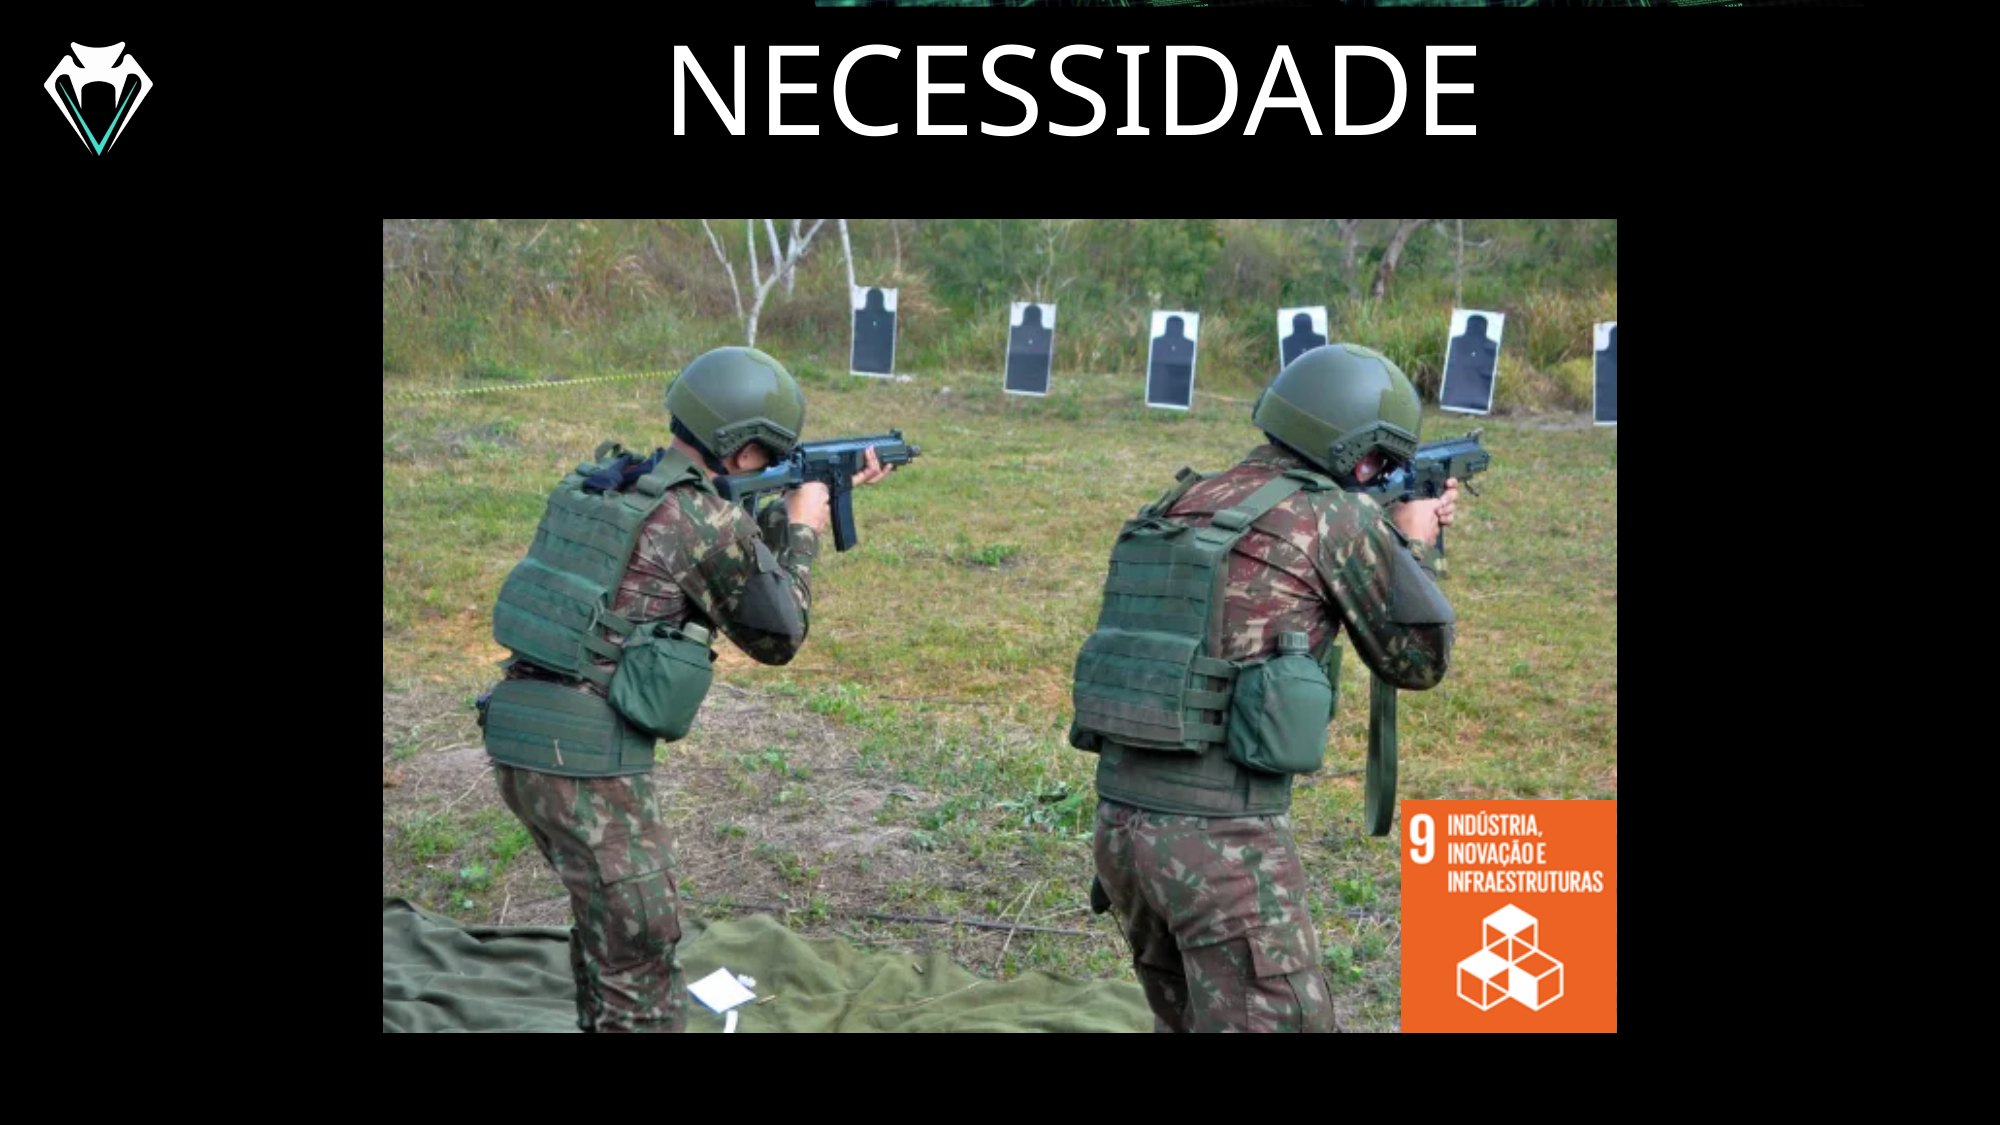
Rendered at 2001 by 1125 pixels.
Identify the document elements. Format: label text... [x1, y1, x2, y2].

picture [383, 219, 1617, 1033]
picture [813, 0, 1866, 7]
text_box NECESSIDADE [647, 3, 2000, 169]
picture [0, 6, 195, 188]
